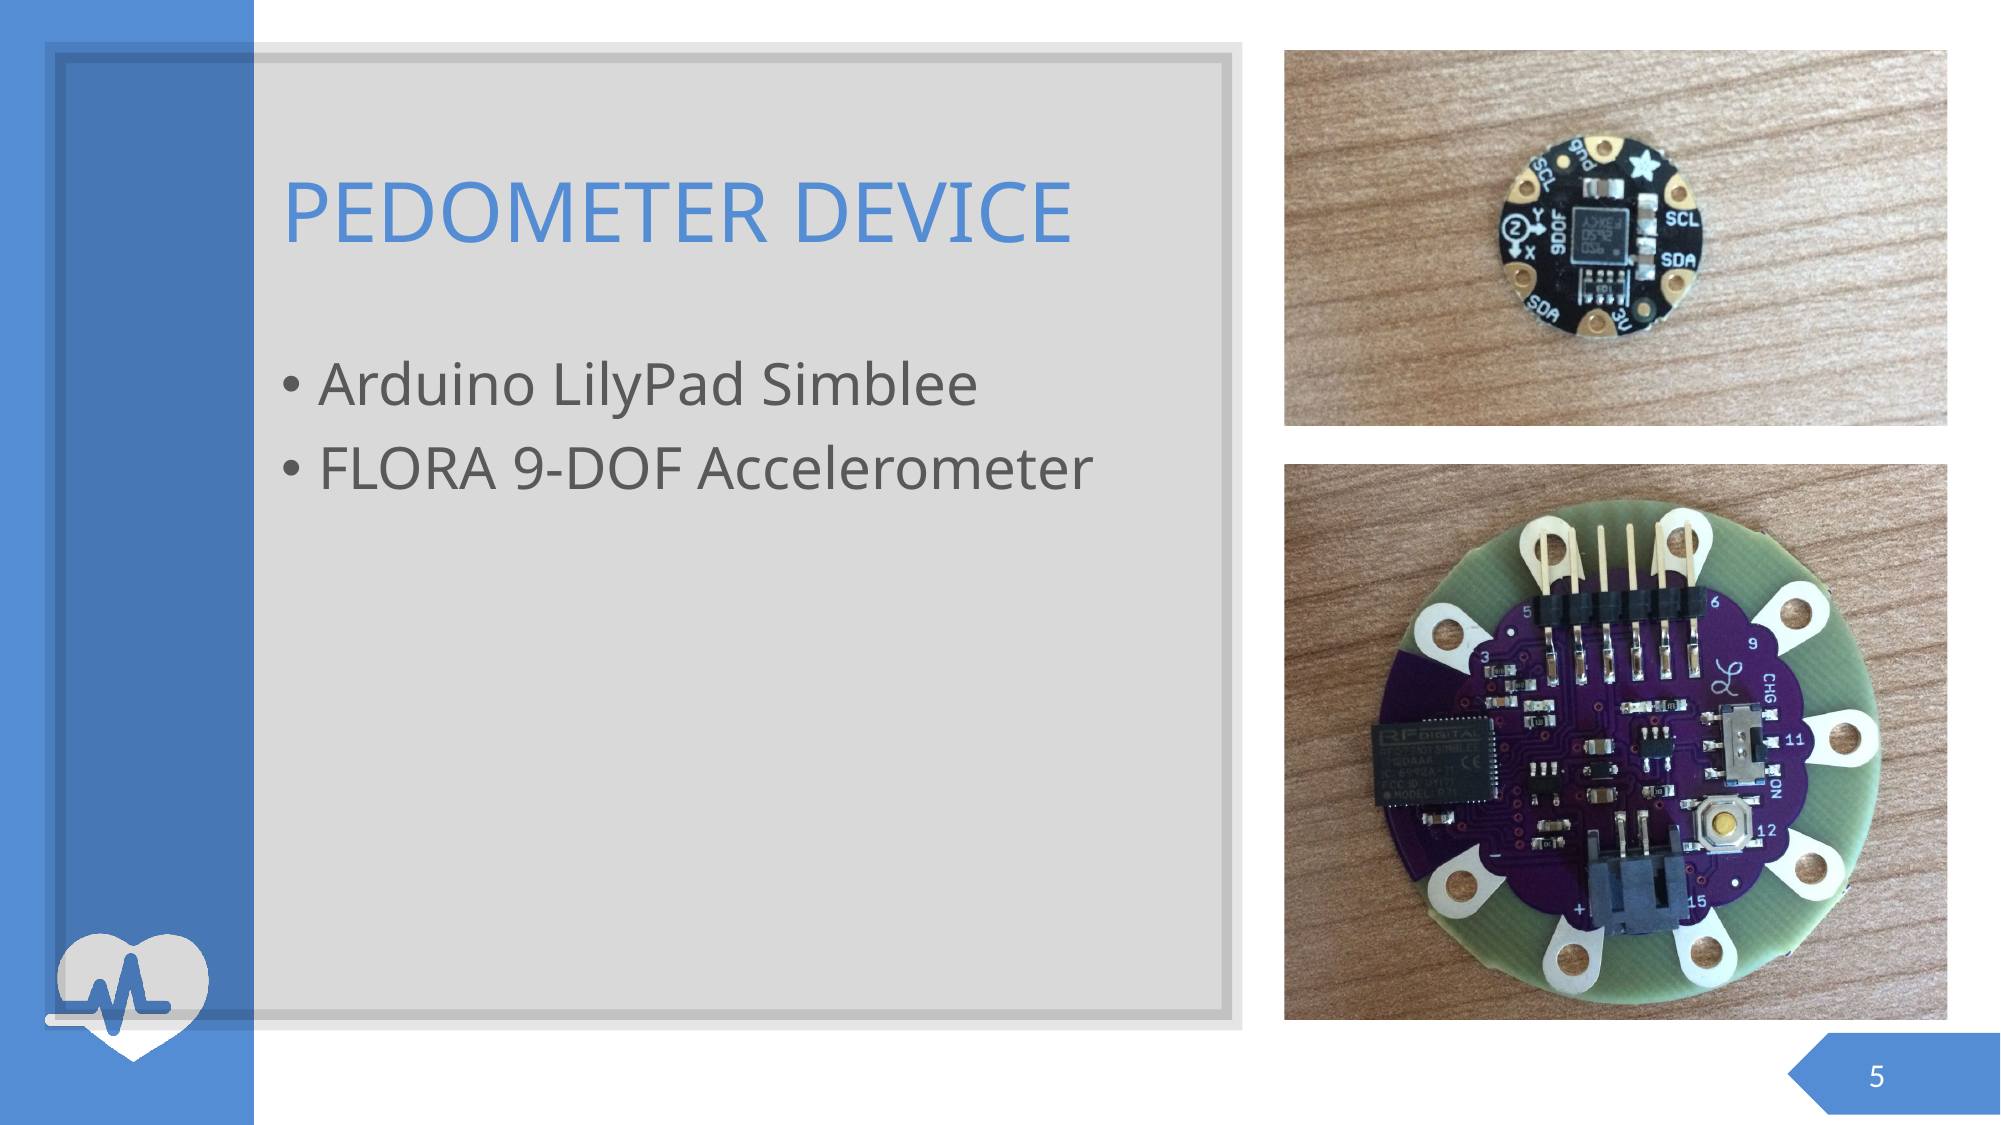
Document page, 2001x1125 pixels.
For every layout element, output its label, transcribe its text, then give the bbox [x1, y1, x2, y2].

picture [42, 913, 211, 1082]
list Arduino LilyPad Simblee FLORA 9-DOF Accelerometer [266, 348, 1153, 943]
text_box [54, 52, 1233, 1021]
picture [1284, 50, 1948, 426]
picture [1284, 463, 1948, 1020]
title Pedometer Device [266, 105, 1153, 326]
